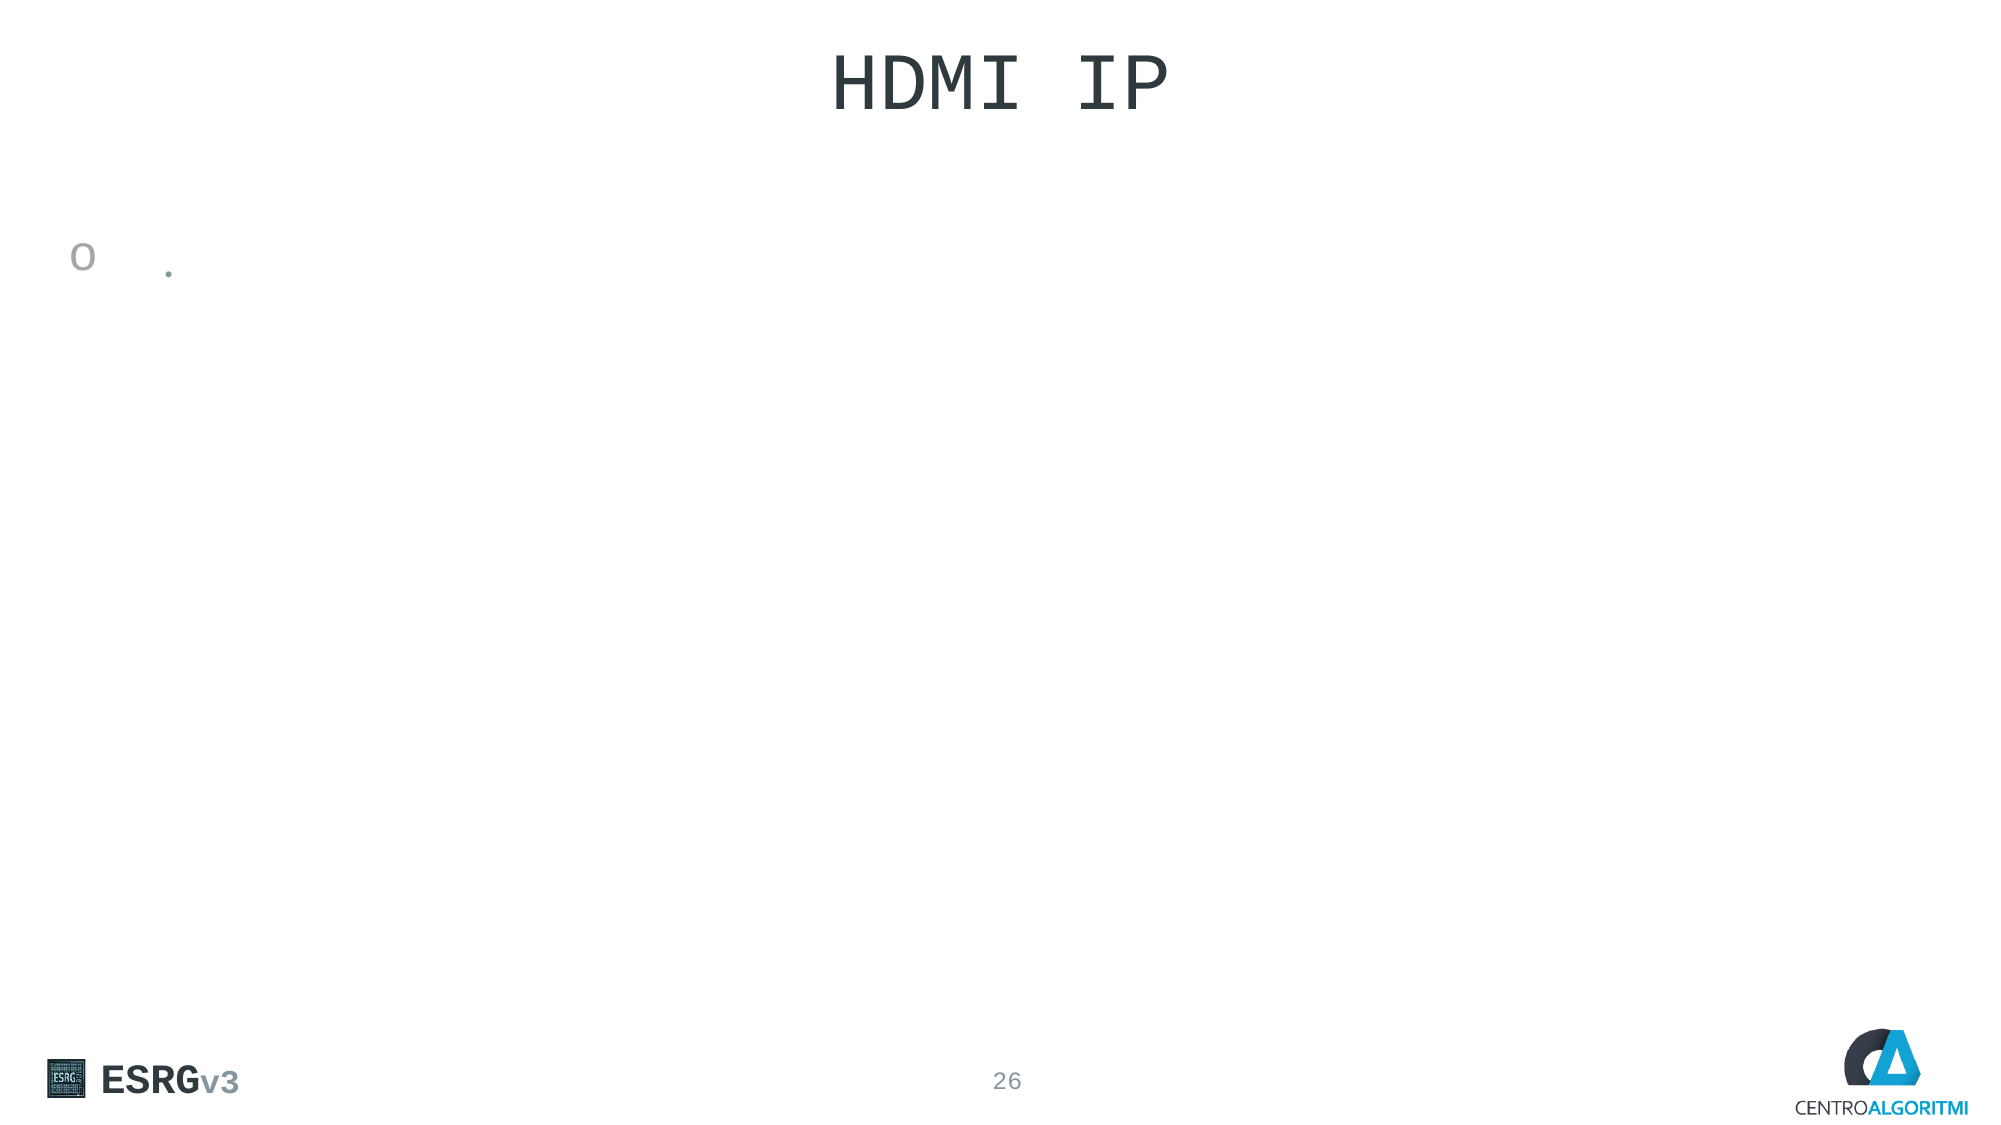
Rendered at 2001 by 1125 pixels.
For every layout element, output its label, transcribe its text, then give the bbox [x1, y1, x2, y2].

text_box [47, 1059, 86, 1098]
text_box . [66, 212, 1462, 288]
text_box [1795, 1028, 1968, 1115]
text_box 26 [986, 1066, 1025, 1095]
footer ESRGv3 [98, 1056, 243, 1125]
title HDMI IP [302, 26, 1698, 217]
